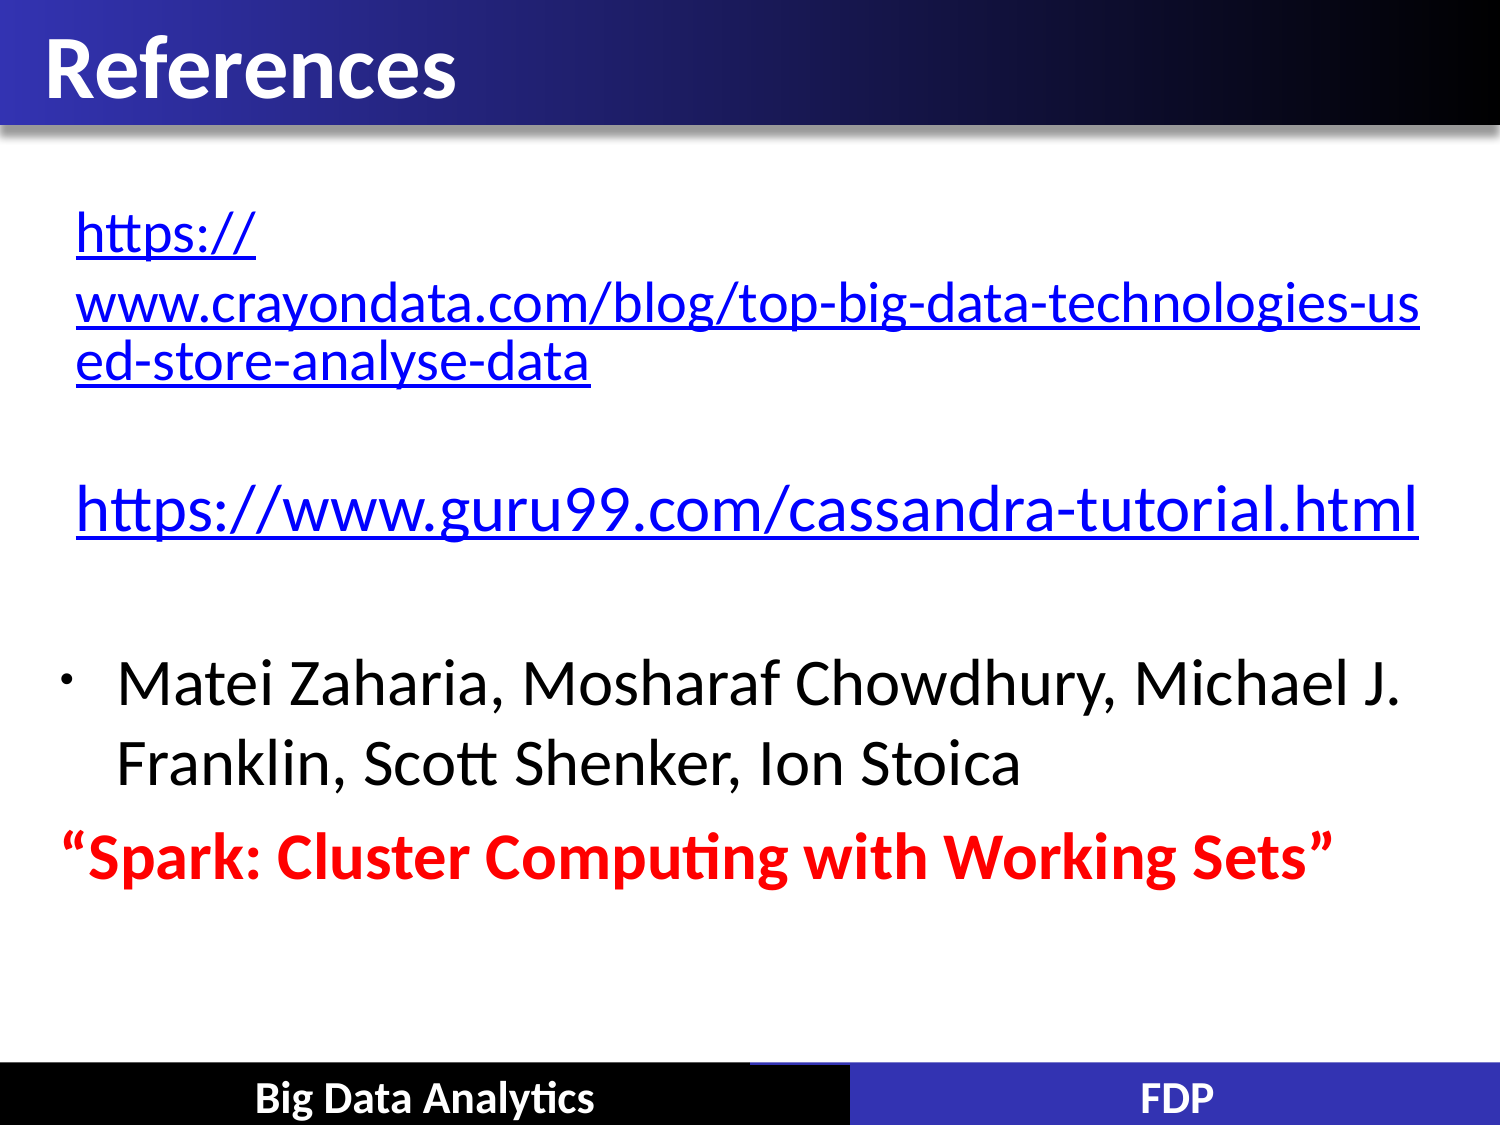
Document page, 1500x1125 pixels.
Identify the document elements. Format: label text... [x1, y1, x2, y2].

text_box FDP [854, 1065, 1500, 1125]
list https://www.crayondata.com/blog/top-big-data-technologies-used-store-analyse-data https://www.guru99.com/cassandra-tutorial.html Matei Zaharia, Mosharaf Chowdhury, Michael J. Franklin, Scott Shenker, Ion Stoica “Spark: Cluster Computing with Working Sets” [44, 186, 1442, 1025]
title References [0, 0, 1171, 126]
text_box Big Data Analytics [0, 1065, 850, 1125]
